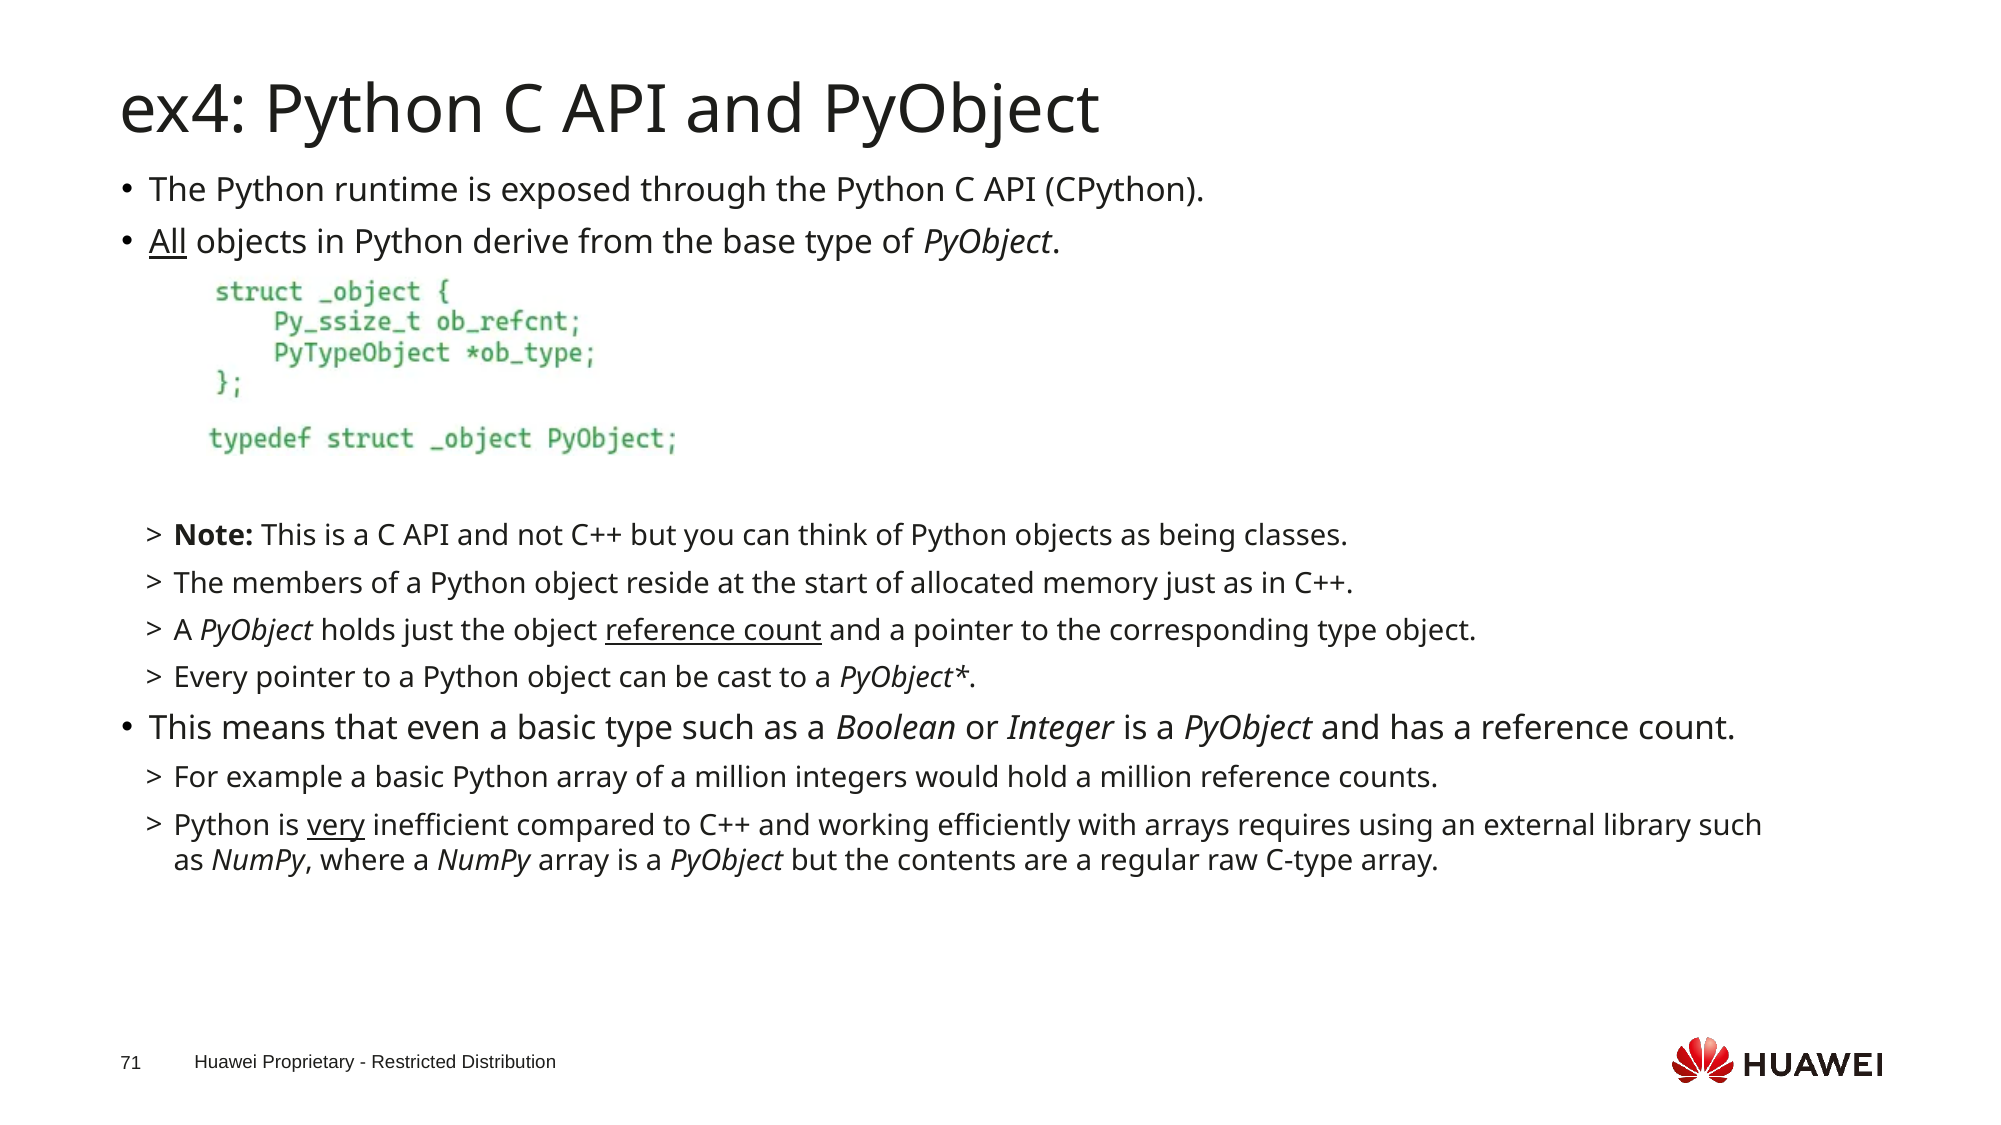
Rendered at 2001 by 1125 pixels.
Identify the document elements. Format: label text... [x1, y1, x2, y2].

list The Python runtime is exposed through the Python C API (CPython). All objects in Python derive from the base type of PyObject. Note: This is a C API and not C++ but you can think of Python objects as being classes. The members of a Python object reside at the start of allocated memory just as in C++. A PyObject holds just the object reference count and a pointer to the corresponding type object. Every pointer to a Python object can be cast to a PyObject*. This means that even a basic type such as a Boolean or Integer is a PyObject and has a reference count. For example a basic Python array of a million integers would hold a million reference counts. Python is very inefficient compared to C++ and working efficiently with arrays requires using an external library such as NumPy, where a NumPy array is a PyObject but the contents are a regular raw C-type array. [119, 167, 1777, 988]
picture [206, 422, 675, 456]
subtitle ex4: Python C API and PyObject [119, 74, 1882, 168]
picture [206, 271, 600, 404]
picture [1672, 1037, 1882, 1083]
